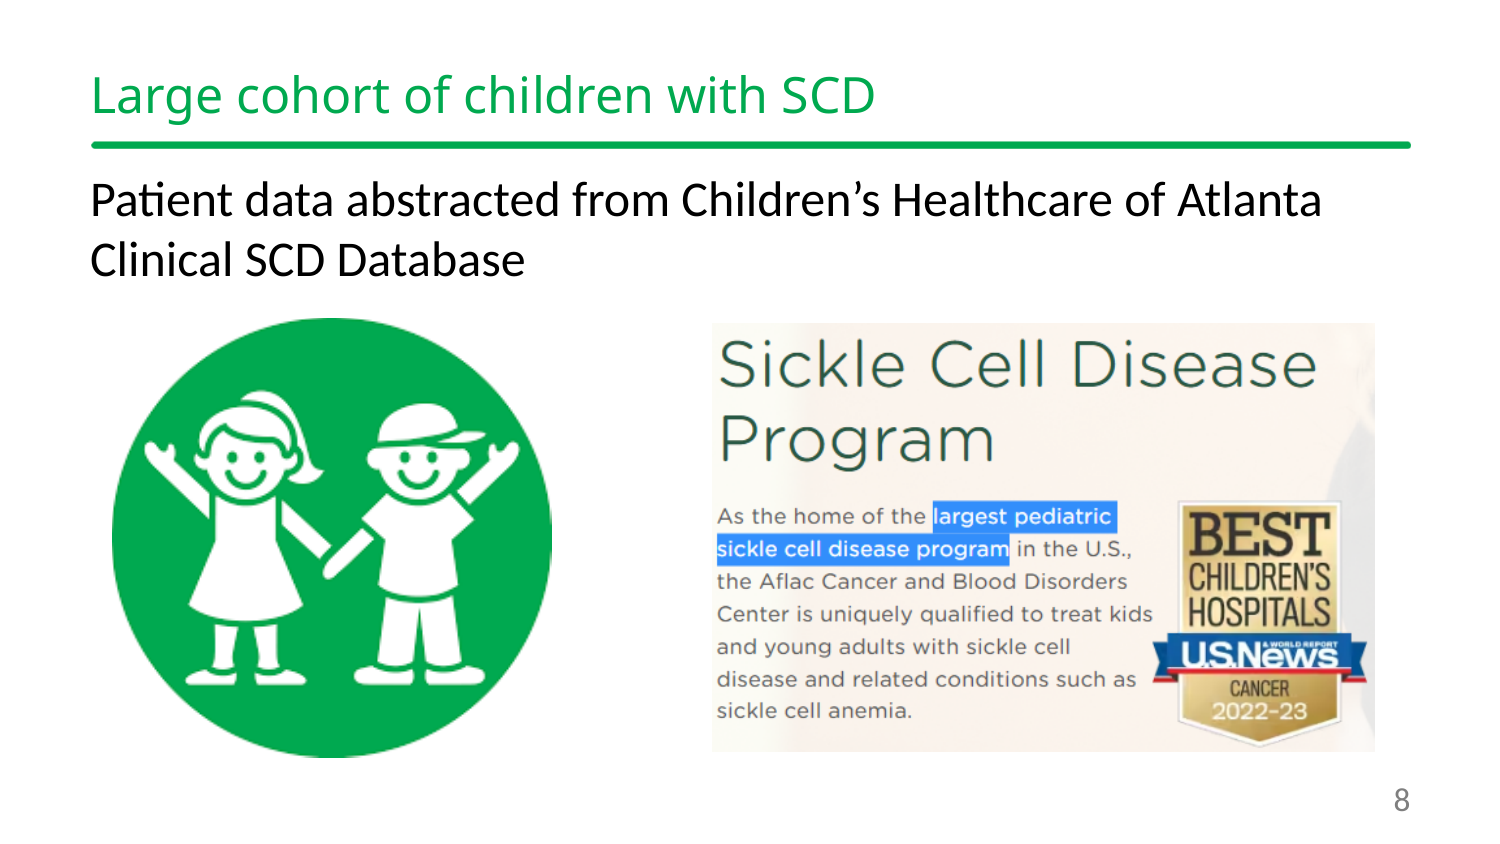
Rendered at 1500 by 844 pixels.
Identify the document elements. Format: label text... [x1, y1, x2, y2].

picture [112, 317, 552, 758]
title Large cohort of children with SCD [75, 33, 1425, 132]
list Patient data abstracted from Children’s Healthcare of Atlanta Clinical SCD Database [75, 159, 1425, 335]
picture [712, 323, 1376, 752]
picture [91, 141, 1411, 149]
